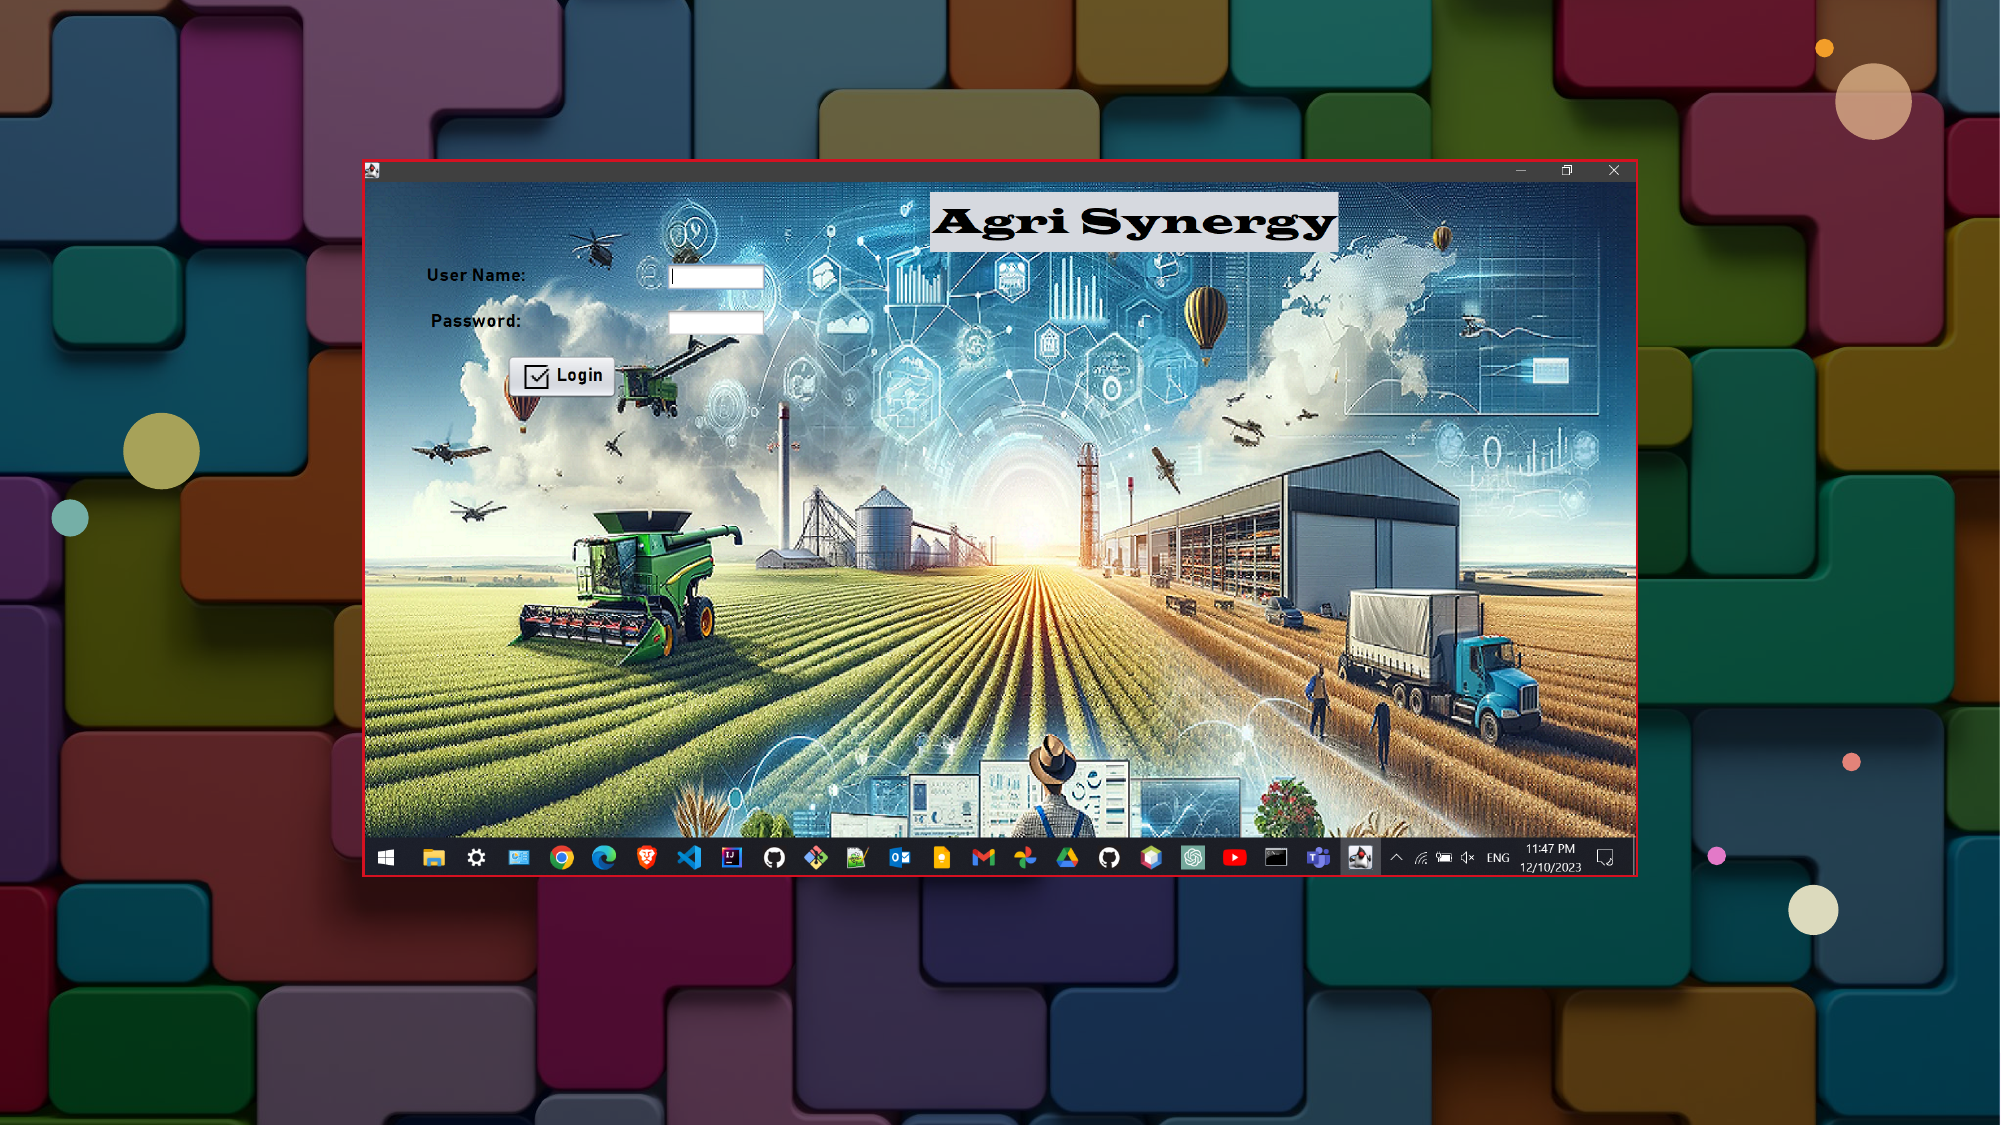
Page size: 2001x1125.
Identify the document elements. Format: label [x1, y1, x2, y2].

picture [0, 0, 2000, 1125]
text_box [51, 38, 1912, 936]
